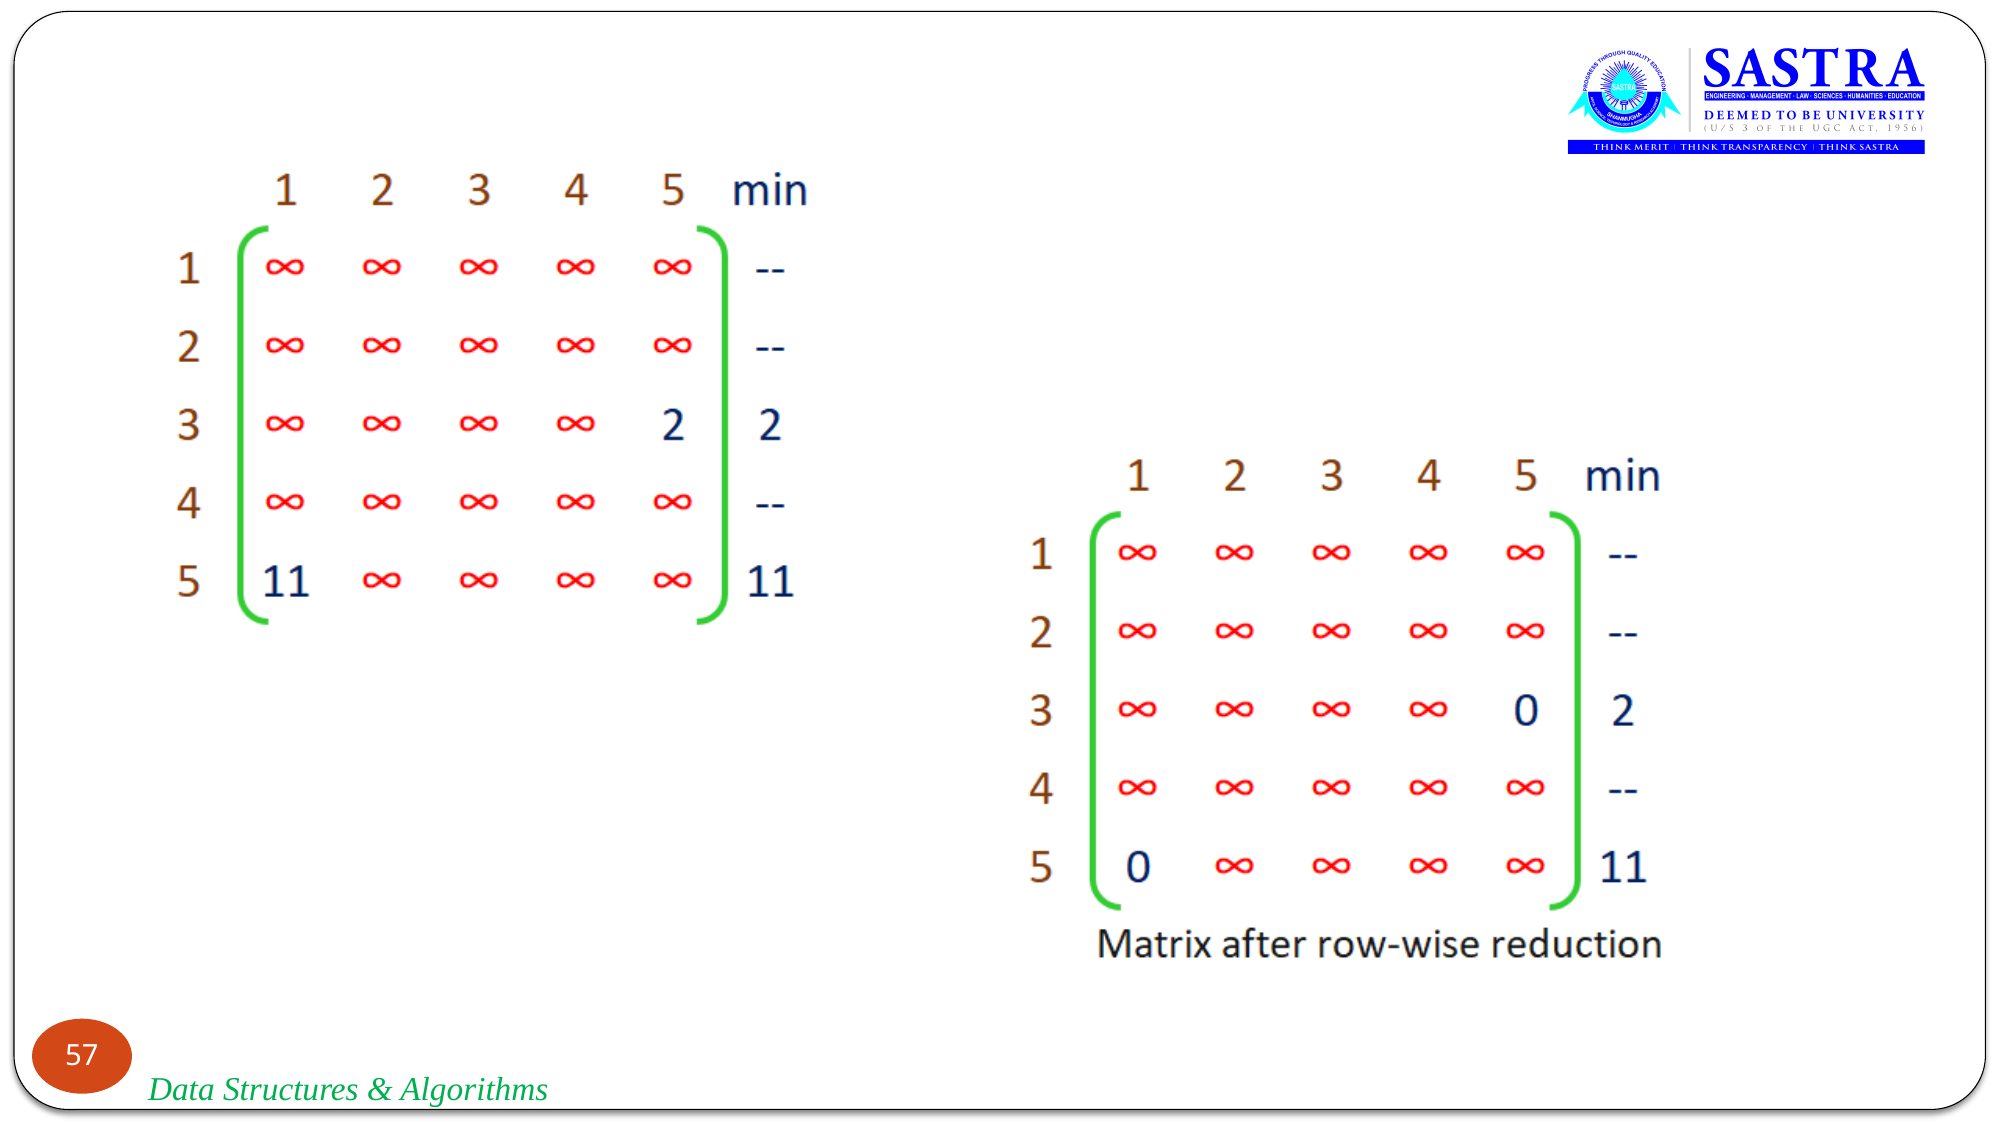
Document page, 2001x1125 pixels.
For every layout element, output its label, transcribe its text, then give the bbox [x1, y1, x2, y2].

picture [992, 419, 1725, 1000]
footer Data Structures & Algorithms [133, 1050, 1000, 1125]
slide_number 57 [32, 1018, 132, 1094]
picture [1546, 28, 1947, 172]
picture [149, 149, 844, 669]
